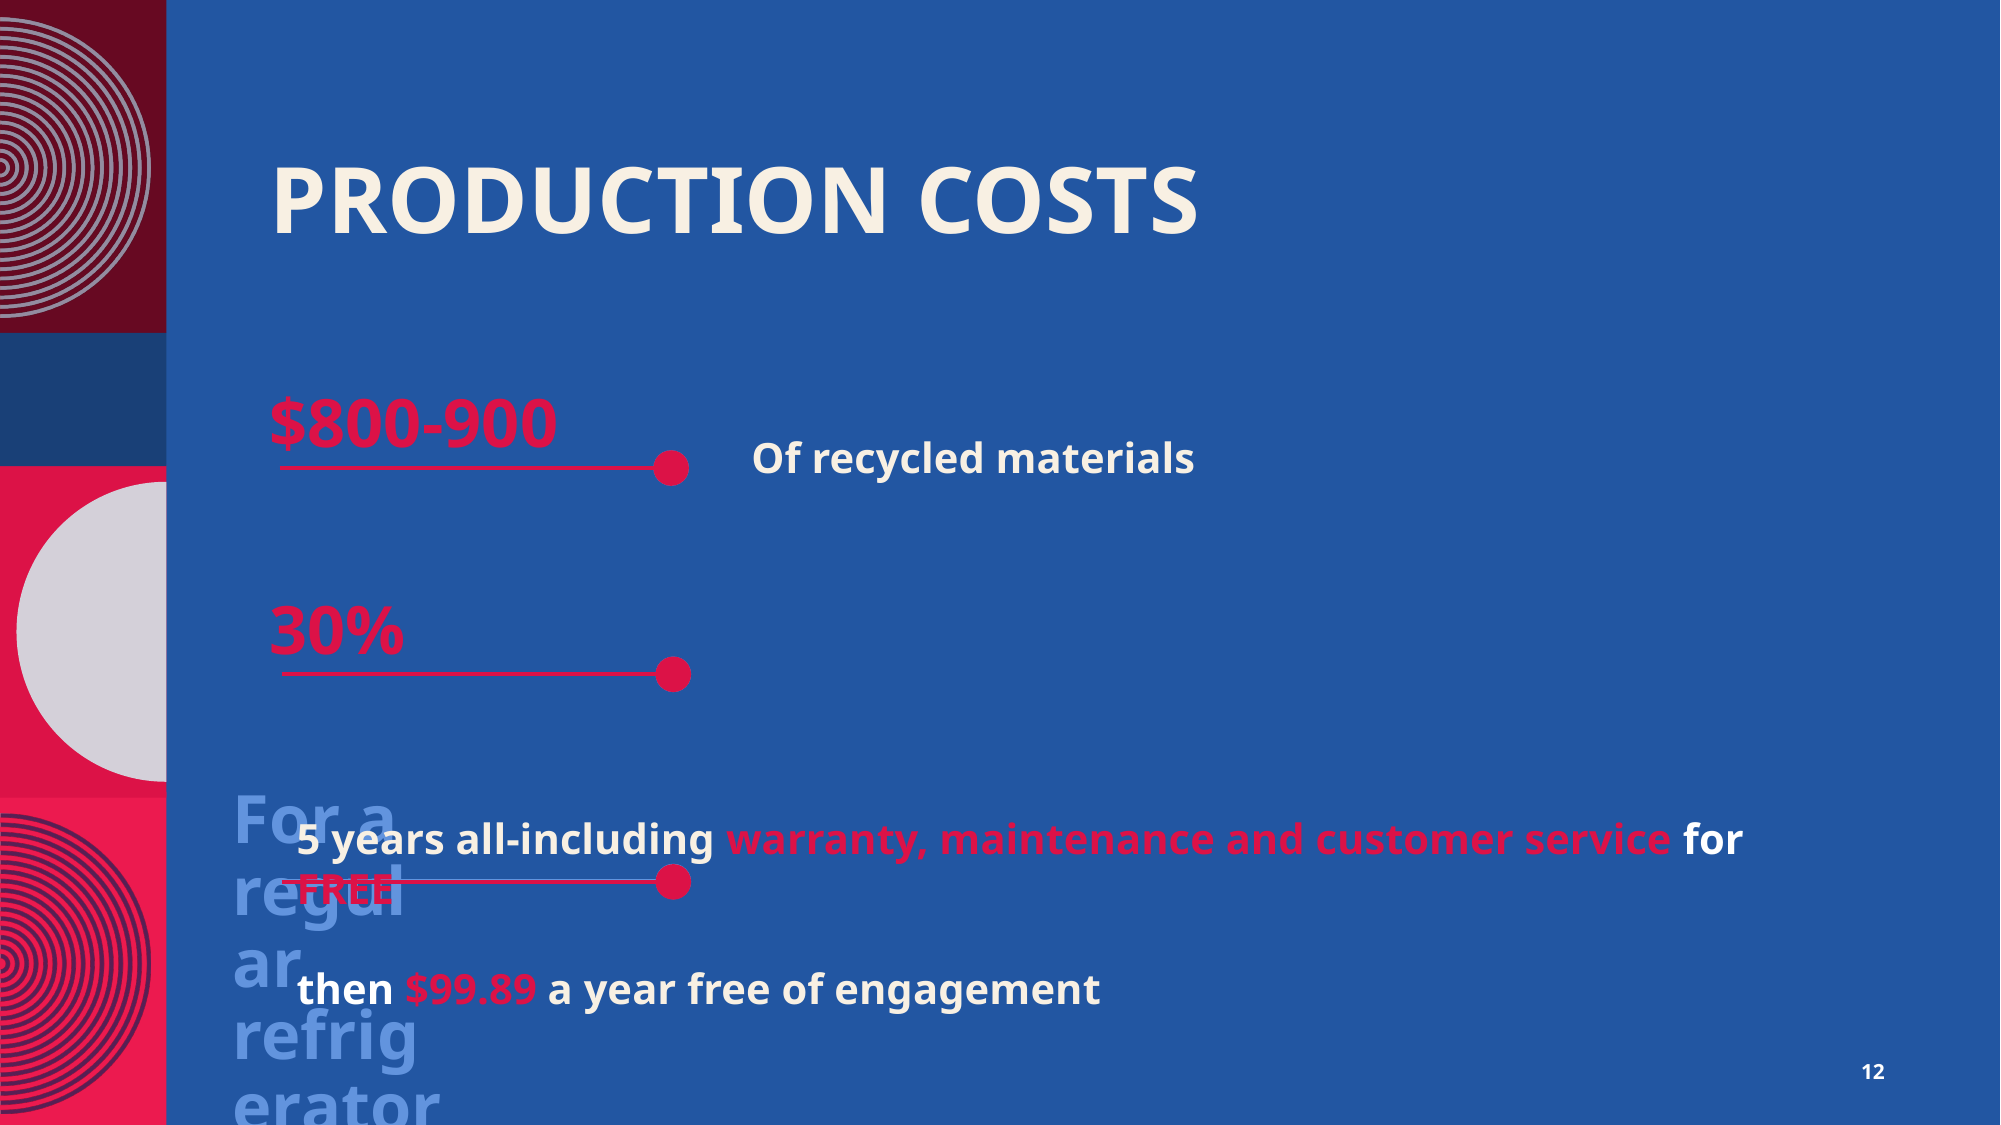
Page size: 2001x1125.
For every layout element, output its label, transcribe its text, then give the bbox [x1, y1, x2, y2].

title PRODUCTION COSTS [254, 146, 1925, 365]
picture [1, 18, 151, 318]
text_box [655, 656, 692, 693]
list 30% [217, 568, 458, 698]
list For a regular refrigerator [217, 778, 458, 908]
slide_number 12 [1824, 1042, 1900, 1103]
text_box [281, 863, 692, 900]
list $800-900 [226, 361, 602, 491]
text_box 5 years all-including warranty, maintenance and customer service for FREE then $99.89 a year free of engagement [281, 797, 1825, 1028]
text_box [653, 450, 689, 486]
list Of recycled materials [736, 430, 1746, 585]
picture [1, 814, 151, 1114]
